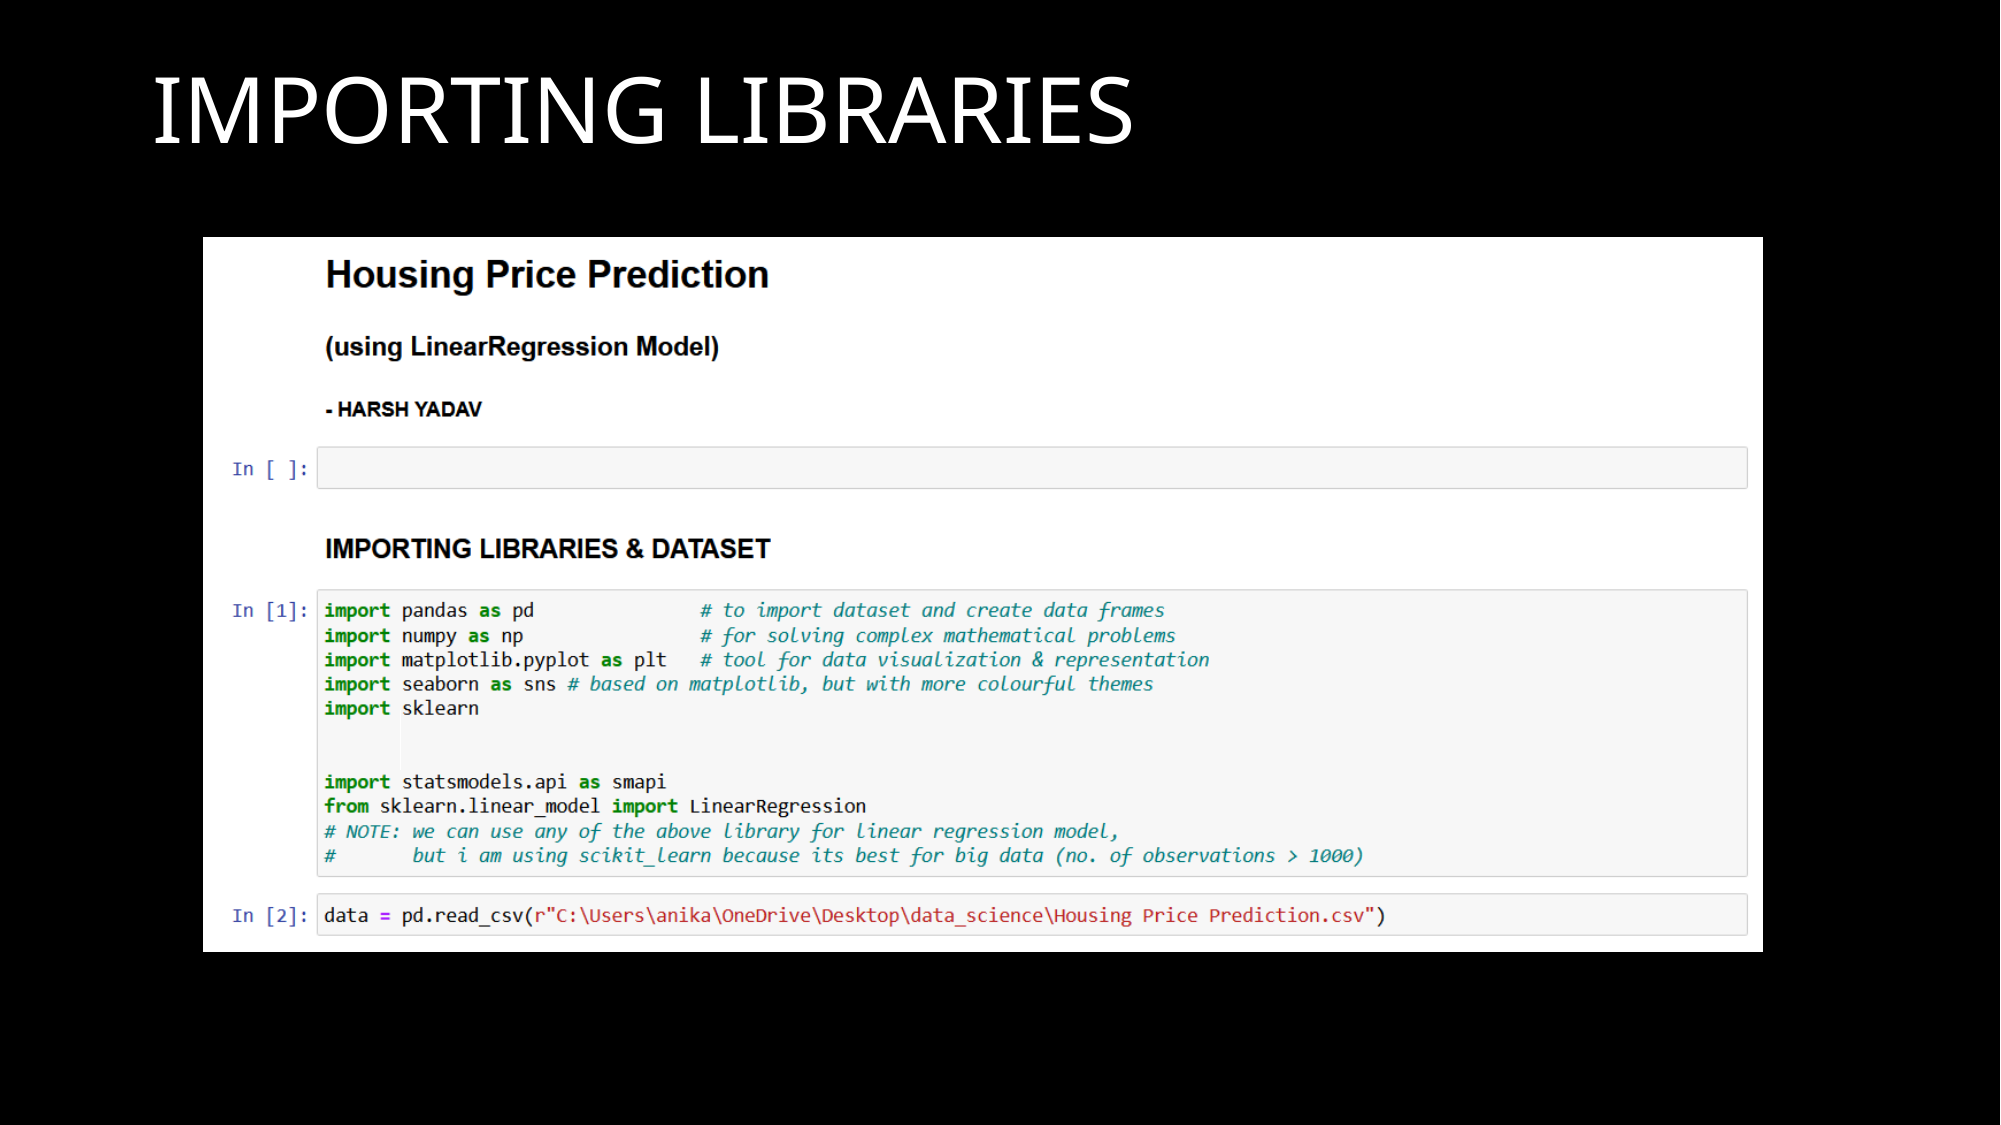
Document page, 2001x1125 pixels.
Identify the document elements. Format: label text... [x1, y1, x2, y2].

title IMPORTING LIBRARIES [137, 59, 1863, 278]
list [202, 237, 1763, 952]
